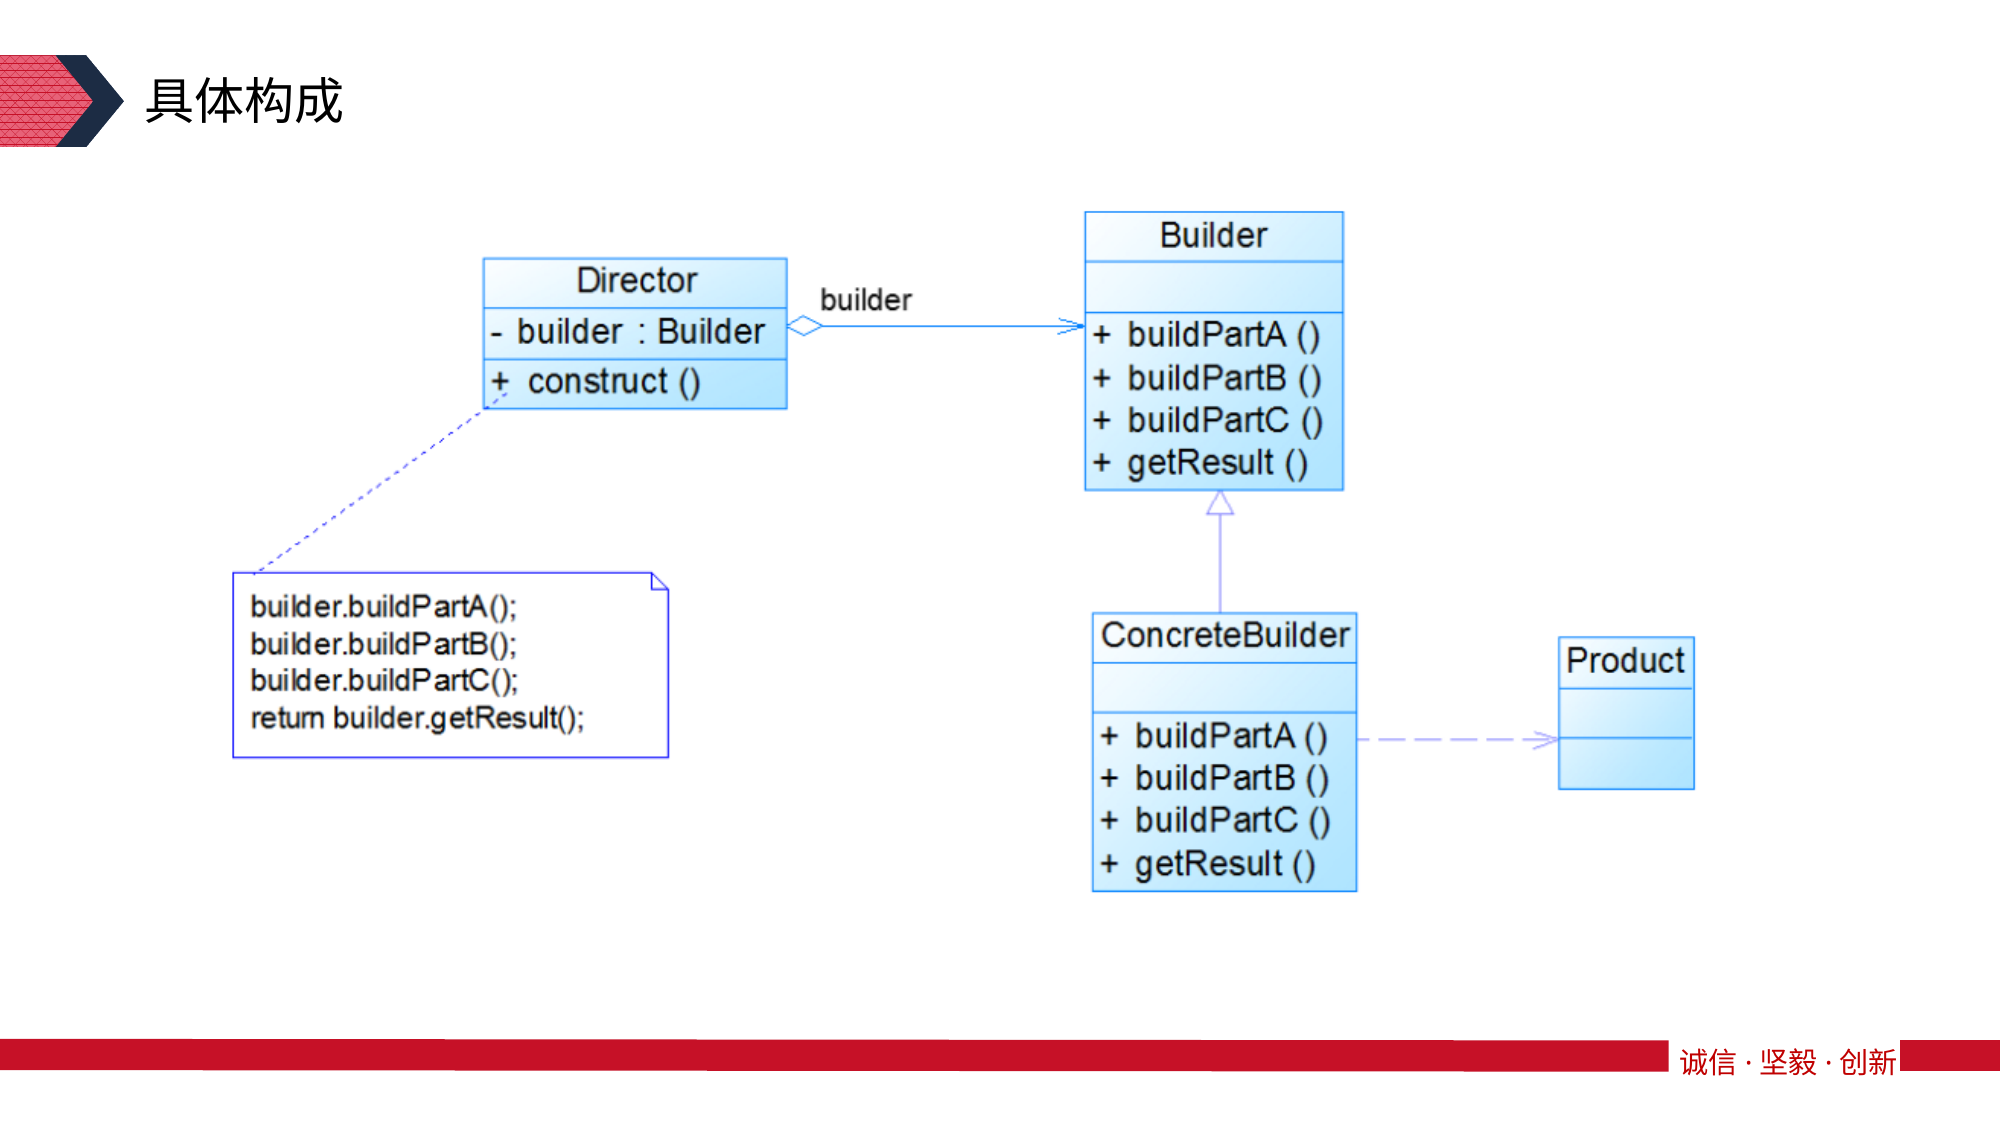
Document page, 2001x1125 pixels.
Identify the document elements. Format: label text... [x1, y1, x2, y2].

text_box [0, 54, 95, 149]
text_box [56, 54, 126, 149]
text_box 具体构成 [129, 62, 360, 138]
picture [222, 181, 1718, 967]
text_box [0, 1019, 2000, 1081]
